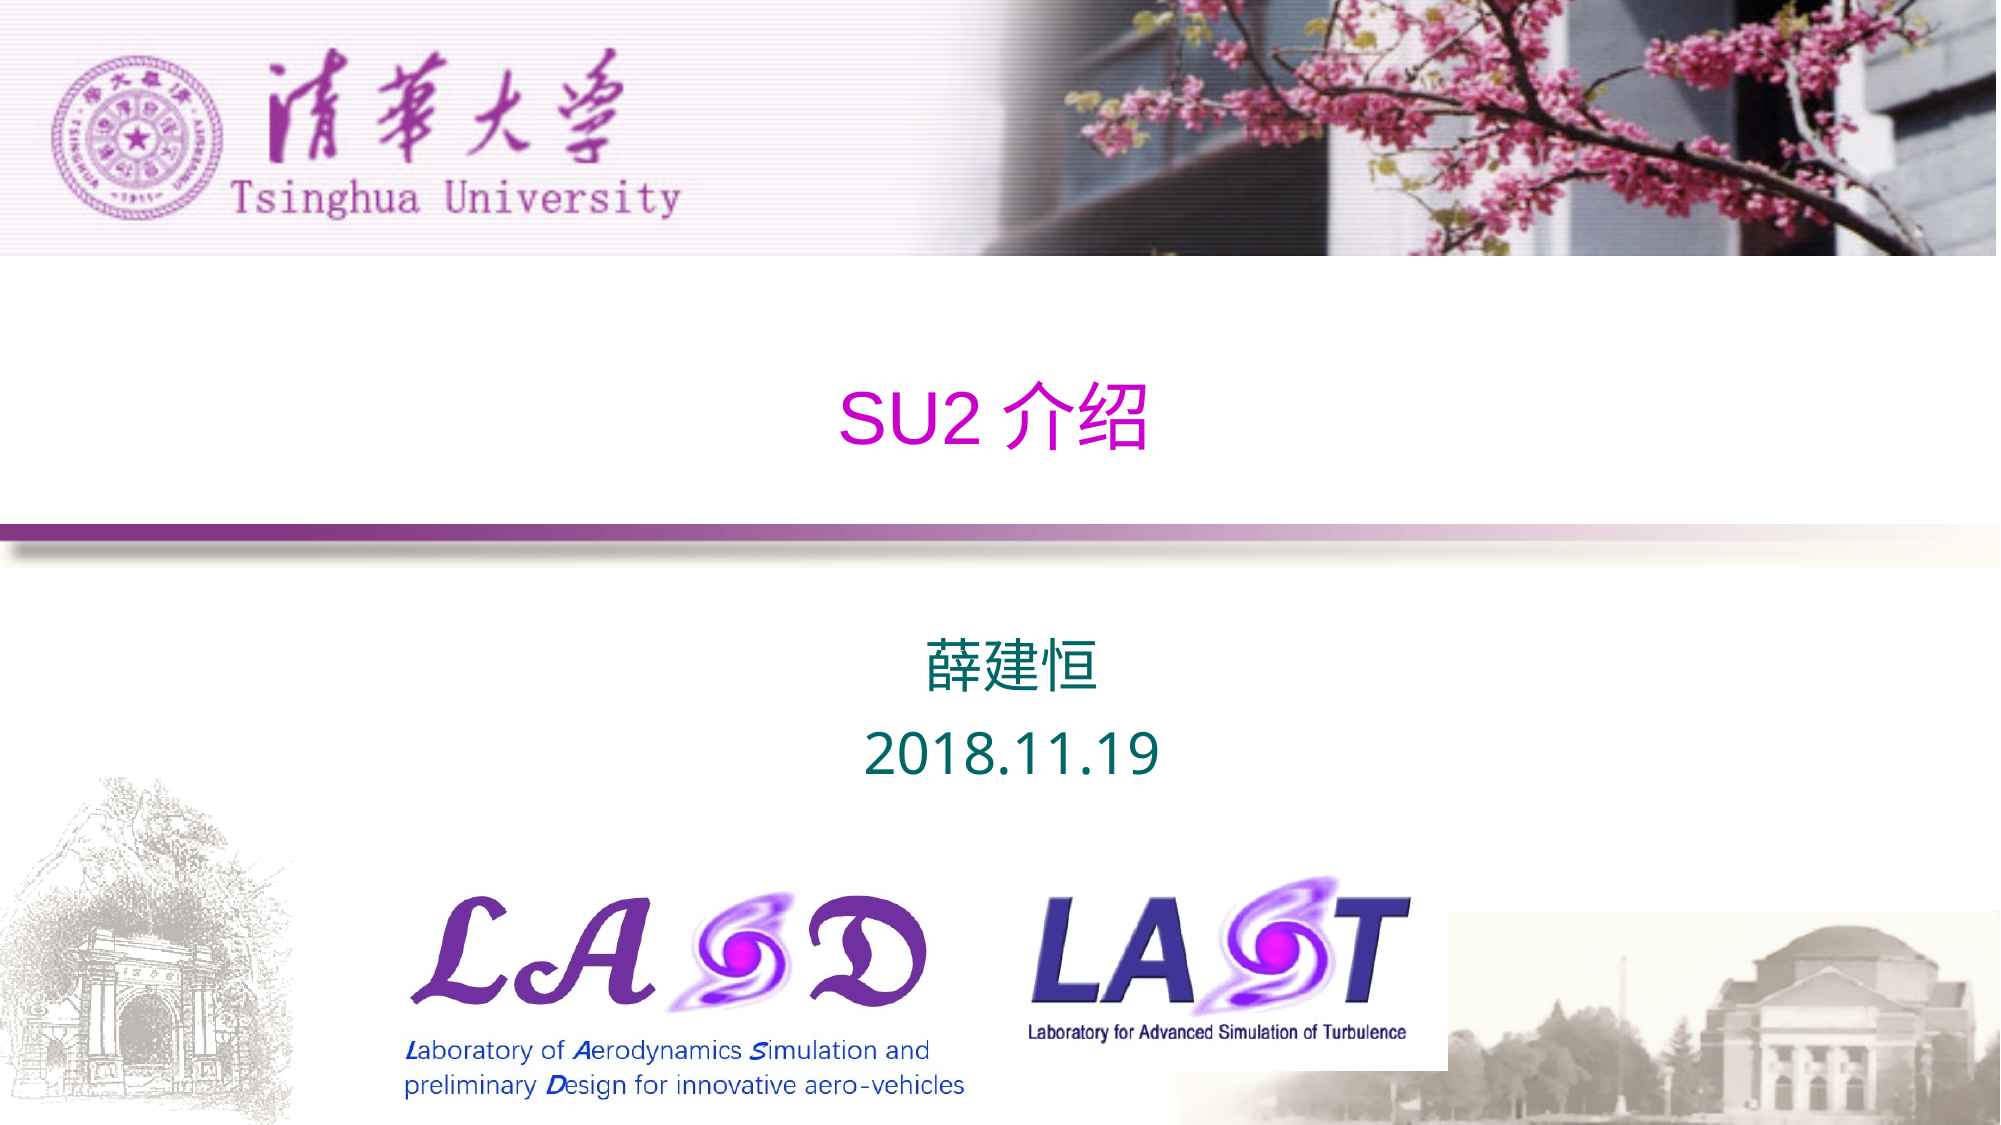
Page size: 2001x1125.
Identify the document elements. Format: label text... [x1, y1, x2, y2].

title SU2介绍 [19, 302, 1969, 528]
picture [0, 524, 2000, 568]
picture [0, 771, 315, 1125]
picture [385, 862, 977, 1116]
picture [988, 857, 2000, 1125]
subtitle 薛建恒 2018.11.19 [421, 621, 1603, 823]
picture [0, 0, 1996, 256]
